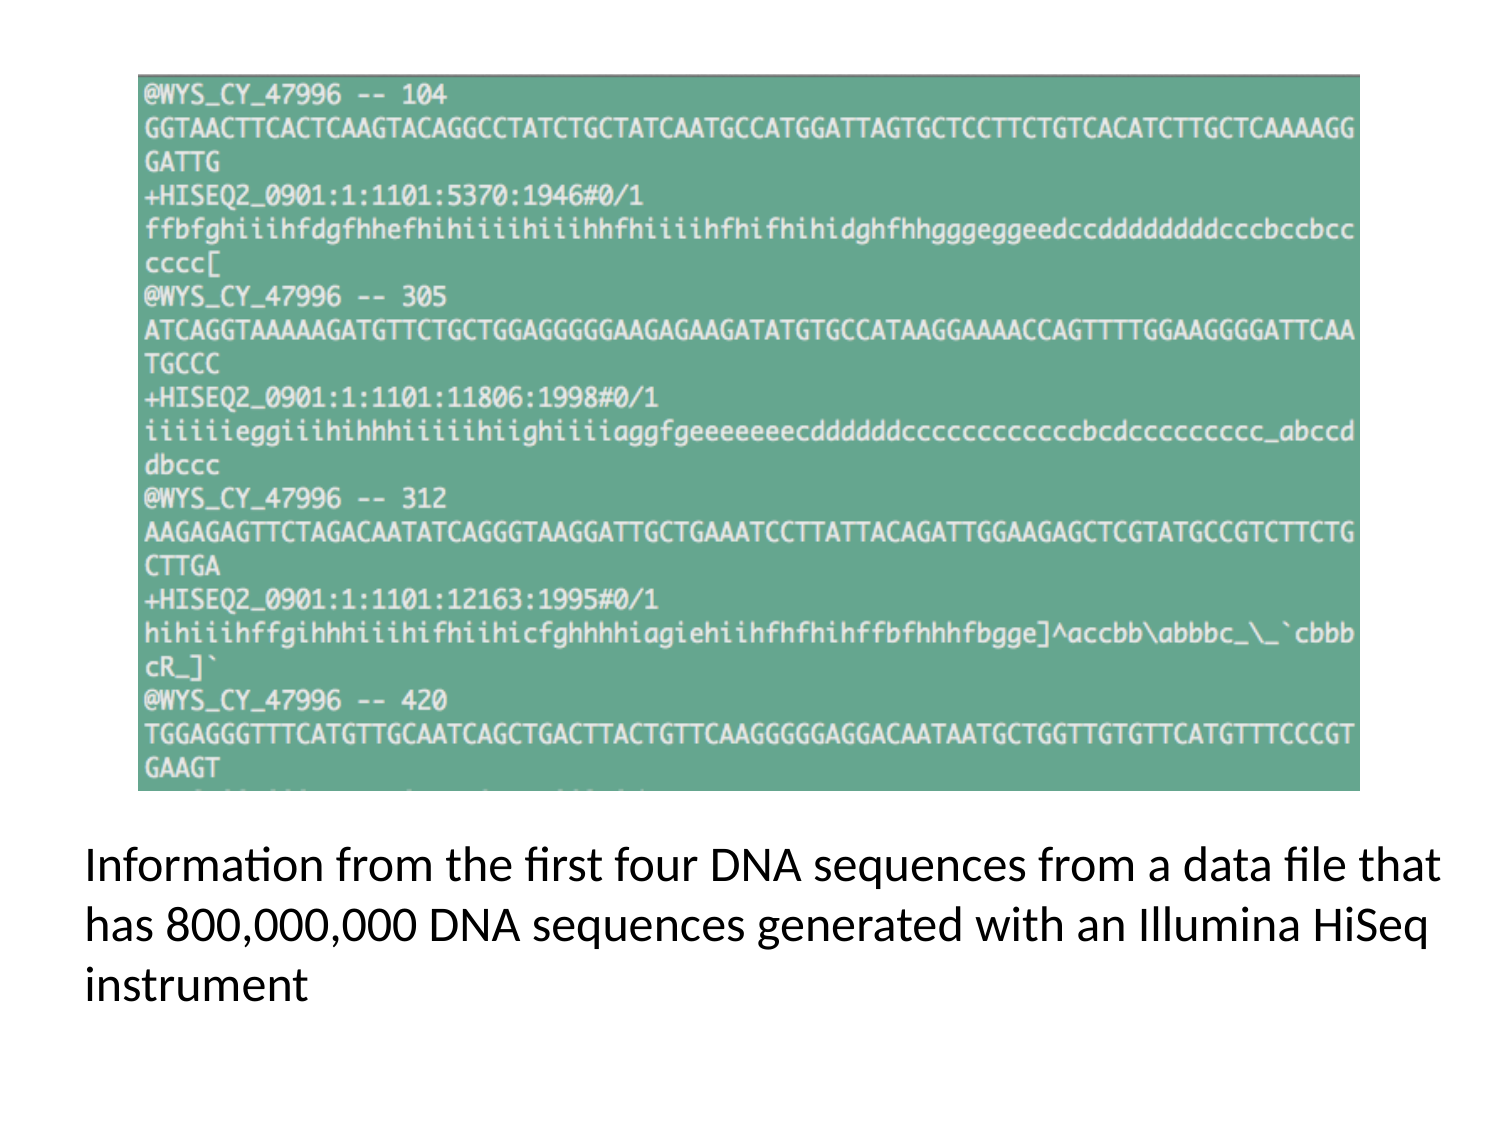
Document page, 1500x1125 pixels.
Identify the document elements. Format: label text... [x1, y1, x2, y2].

picture [138, 74, 1361, 791]
text_box Information from the first four DNA sequences from a data file that has 800,000,000 DNA sequences generated with an Illumina HiSeq instrument [69, 824, 1500, 1019]
